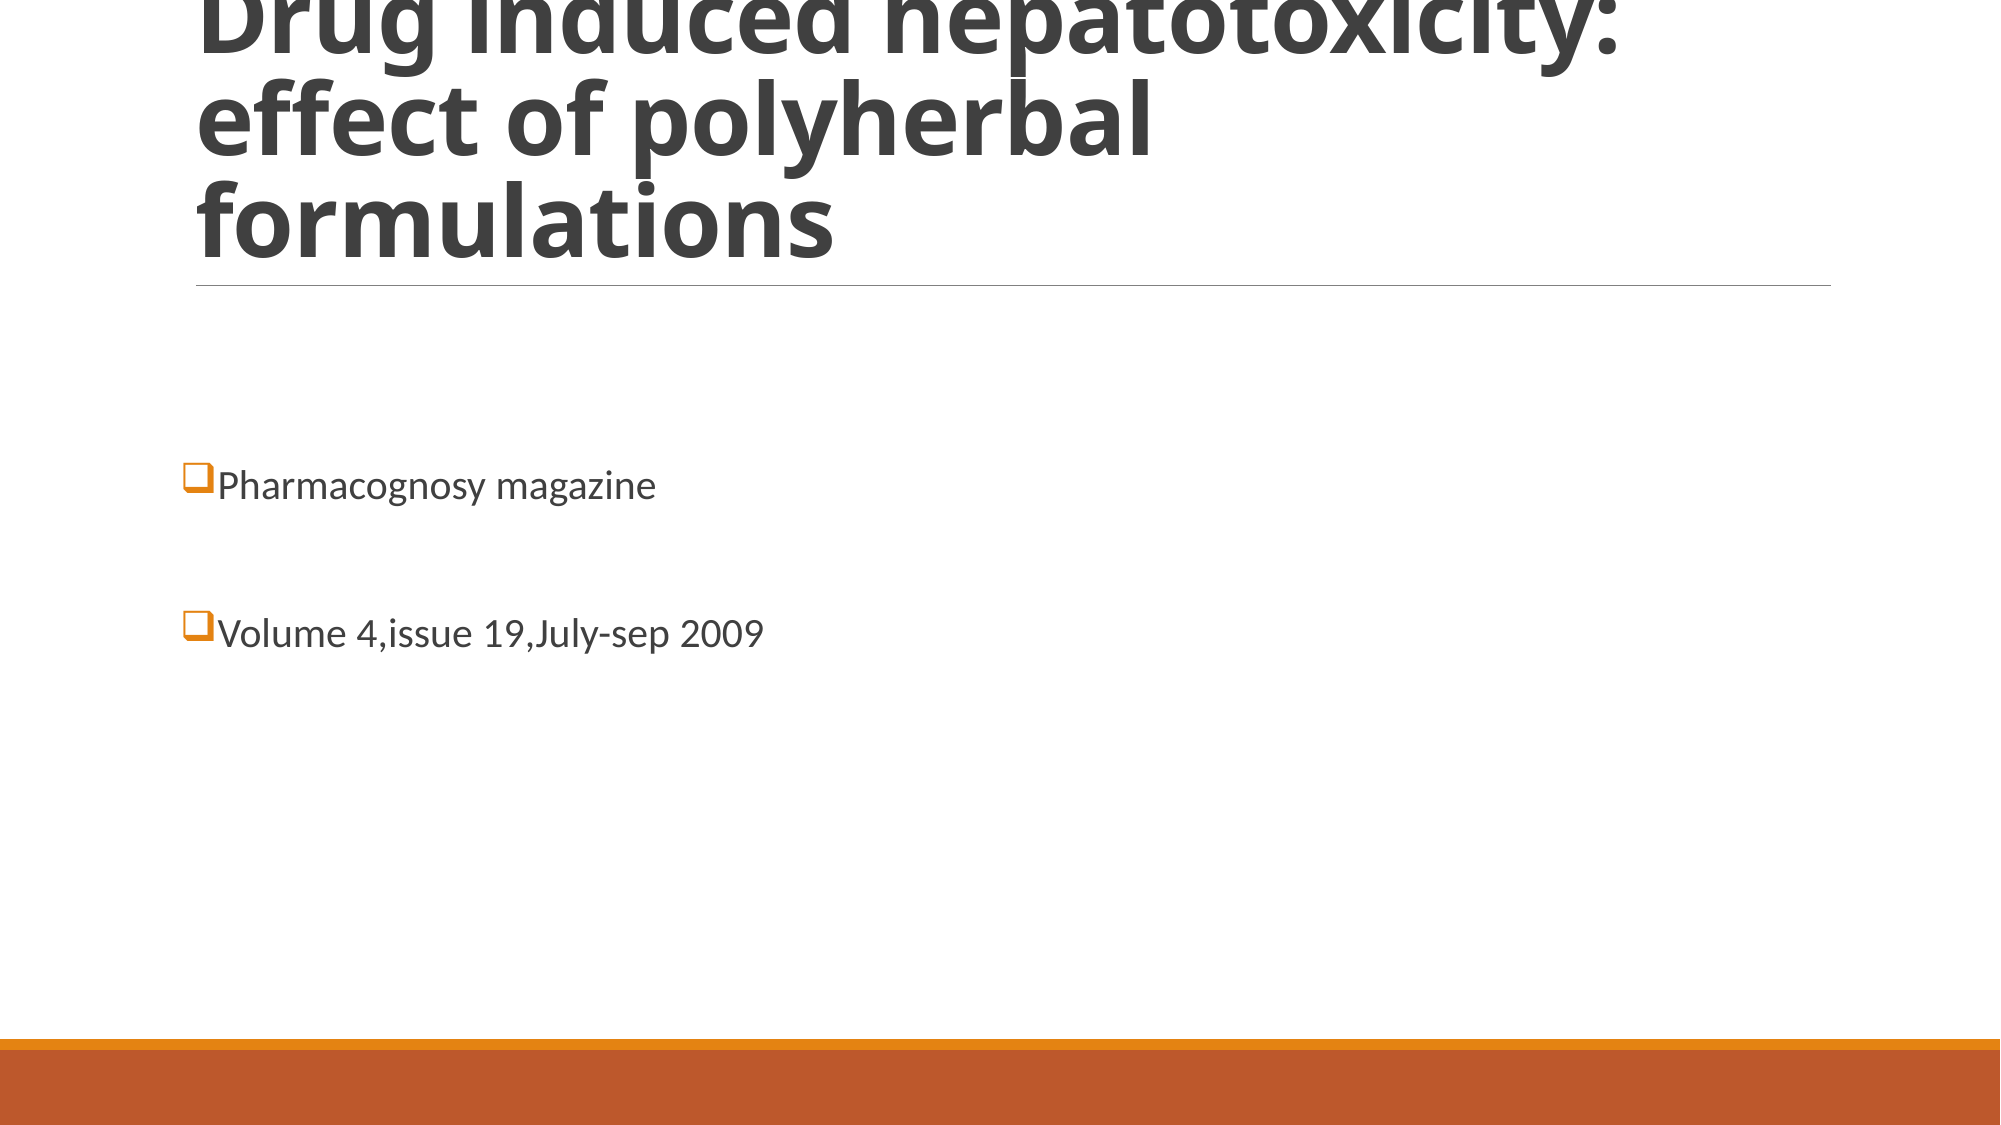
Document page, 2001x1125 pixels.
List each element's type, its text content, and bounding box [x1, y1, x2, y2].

title Drug induced hepatotoxicity: effect of polyherbal formulations [180, 47, 1830, 285]
list Pharmacognosy magazine Volume 4,issue 19,July-sep 2009 [180, 302, 1830, 963]
